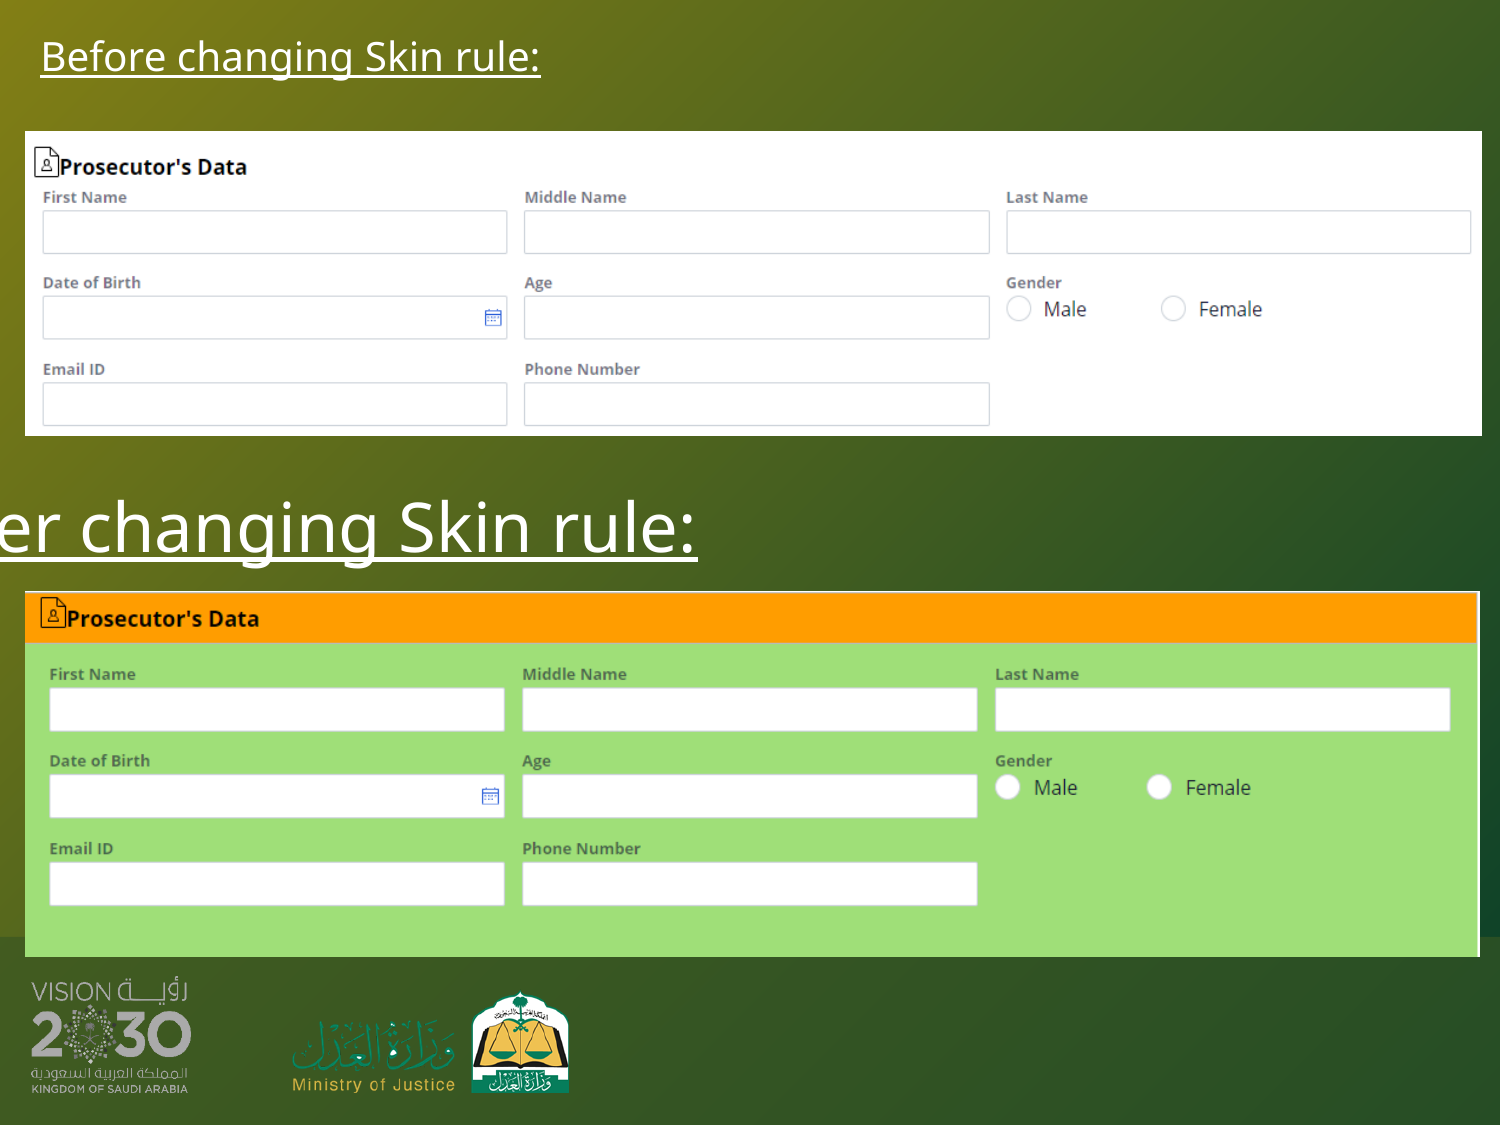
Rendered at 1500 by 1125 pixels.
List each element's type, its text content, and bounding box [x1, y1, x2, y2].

picture [25, 131, 1482, 436]
picture [31, 976, 191, 1093]
text_box Before changing Skin rule: [25, 29, 646, 115]
text_box [0, 936, 1500, 1125]
picture [292, 989, 569, 1093]
picture [25, 591, 1480, 957]
text_box After changing Skin rule: [0, 475, 713, 574]
